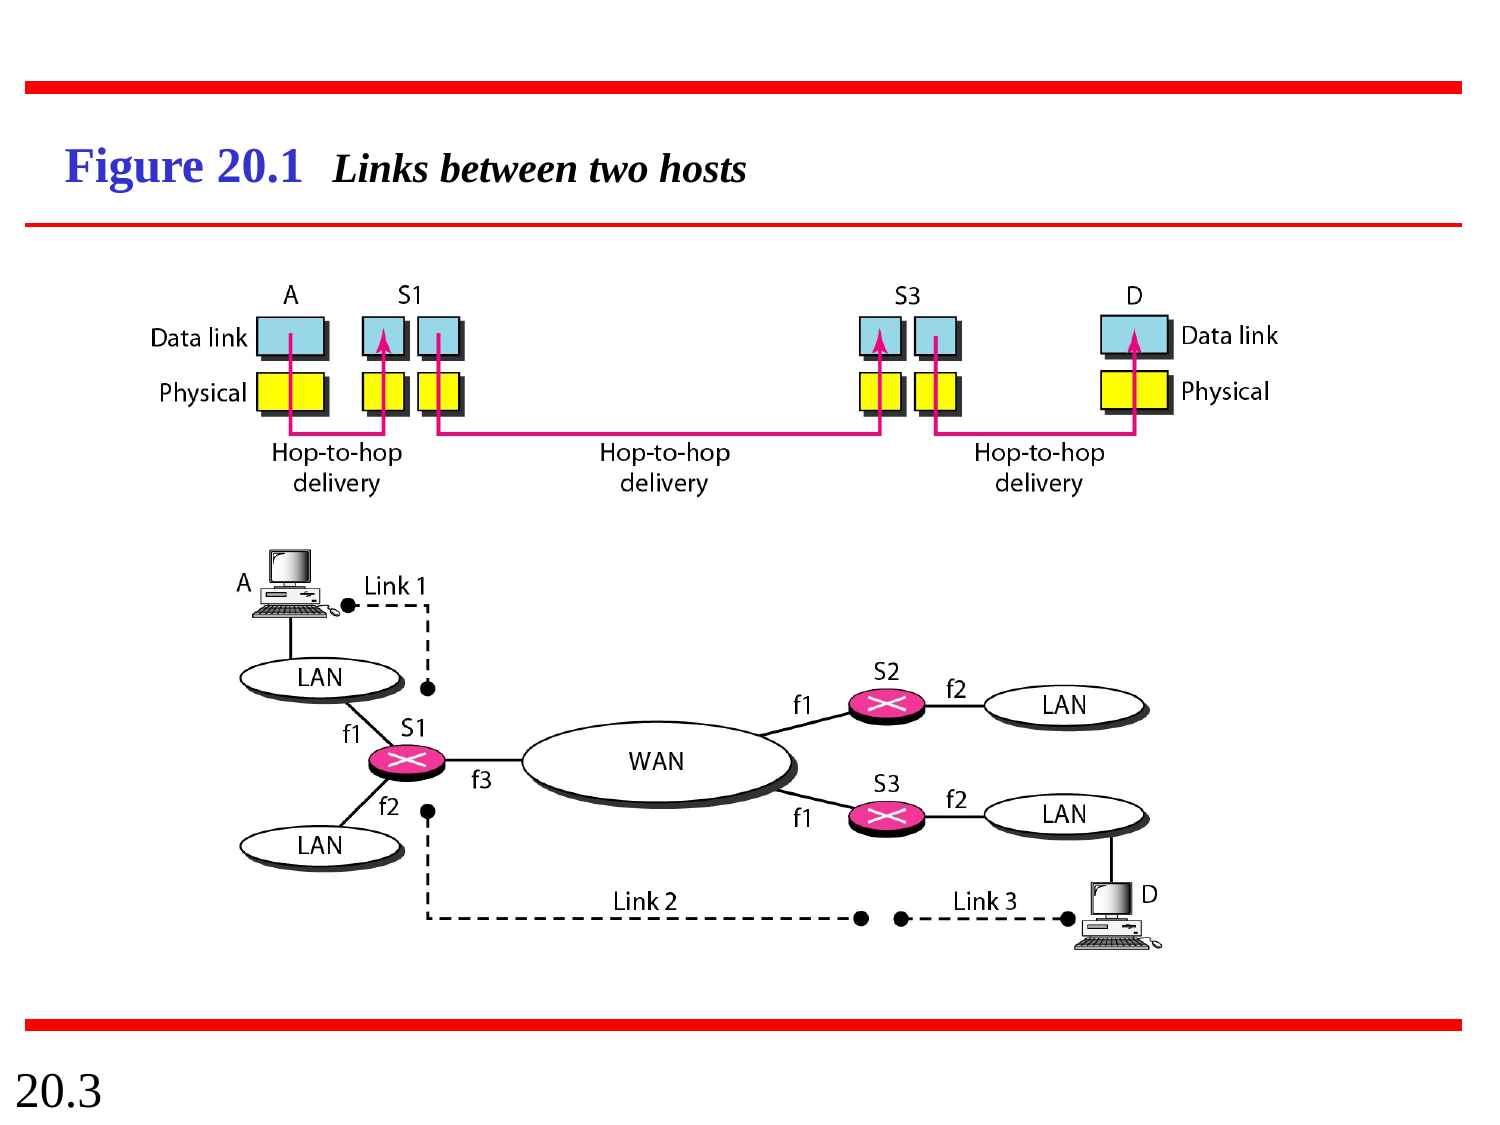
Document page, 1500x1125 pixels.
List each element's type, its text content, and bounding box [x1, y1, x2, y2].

picture [151, 284, 1278, 951]
title Figure 20.1 Links between two hosts [62, 130, 749, 321]
text_box 20.3 [12, 1060, 109, 1118]
